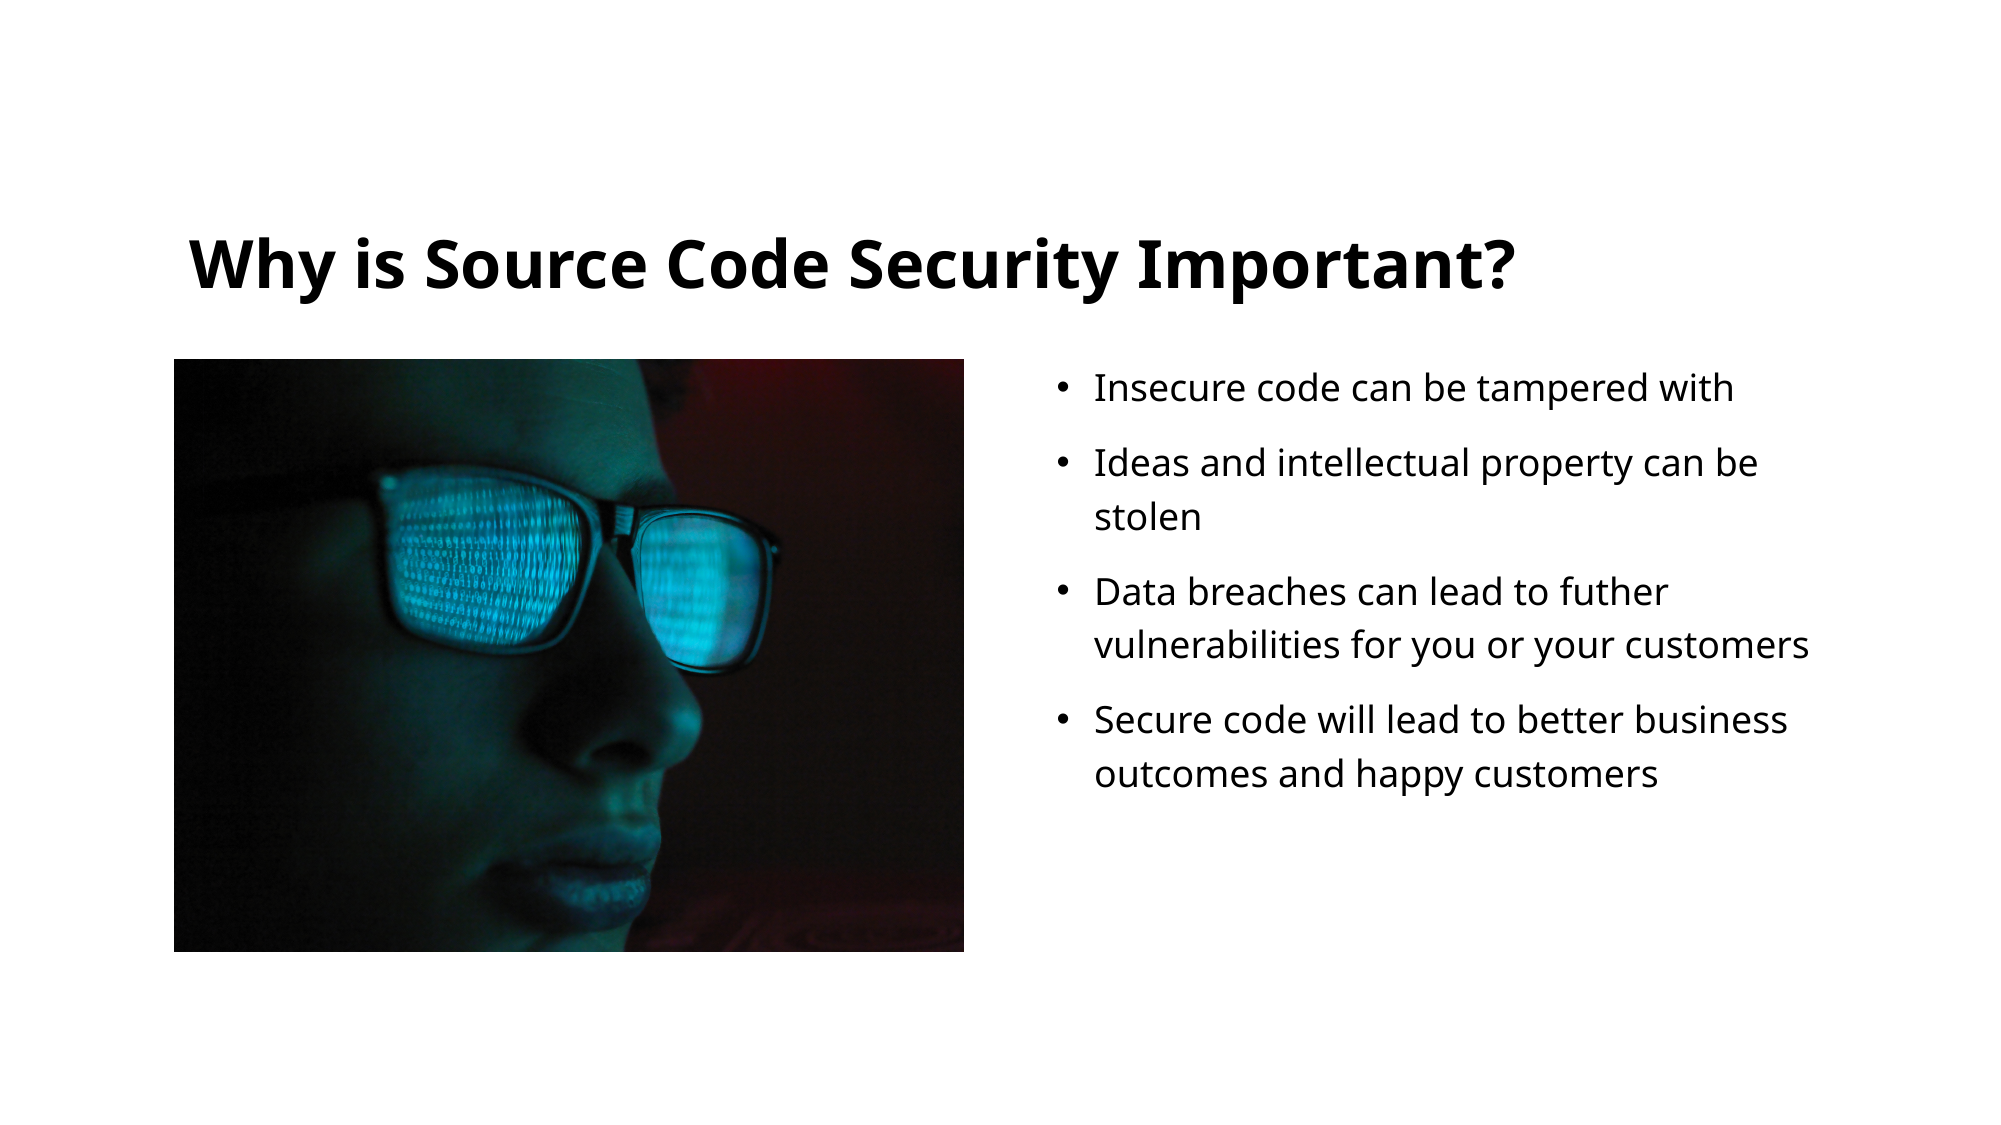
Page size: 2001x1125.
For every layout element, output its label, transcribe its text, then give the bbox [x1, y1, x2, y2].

title Why is Source Code Security Important? [174, 153, 1831, 311]
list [174, 359, 964, 952]
list Insecure code can be tampered with Ideas and intellectual property can be stolen Data breaches can lead to futher vulnerabilities for you or your customers Secure code will lead to better business outcomes and happy customers [1041, 347, 1831, 965]
